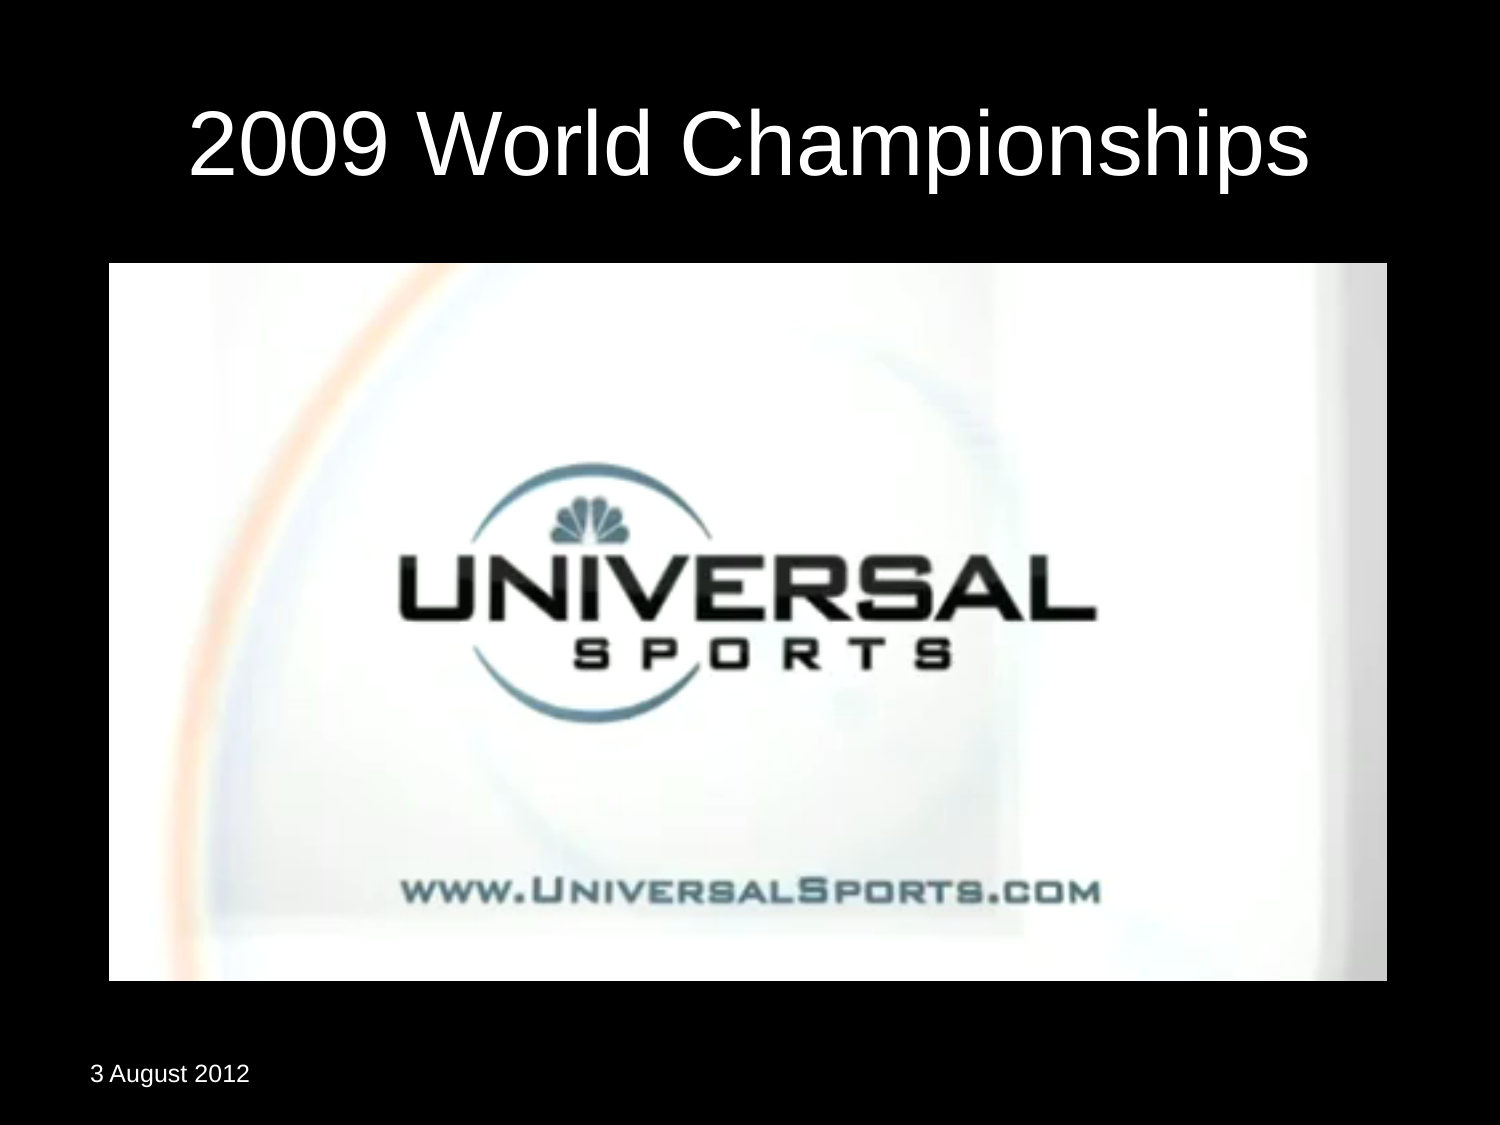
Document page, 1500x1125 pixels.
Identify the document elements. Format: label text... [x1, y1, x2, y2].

title 2009 World Championships [75, 45, 1425, 233]
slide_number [75, 1042, 425, 1103]
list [108, 262, 1388, 982]
